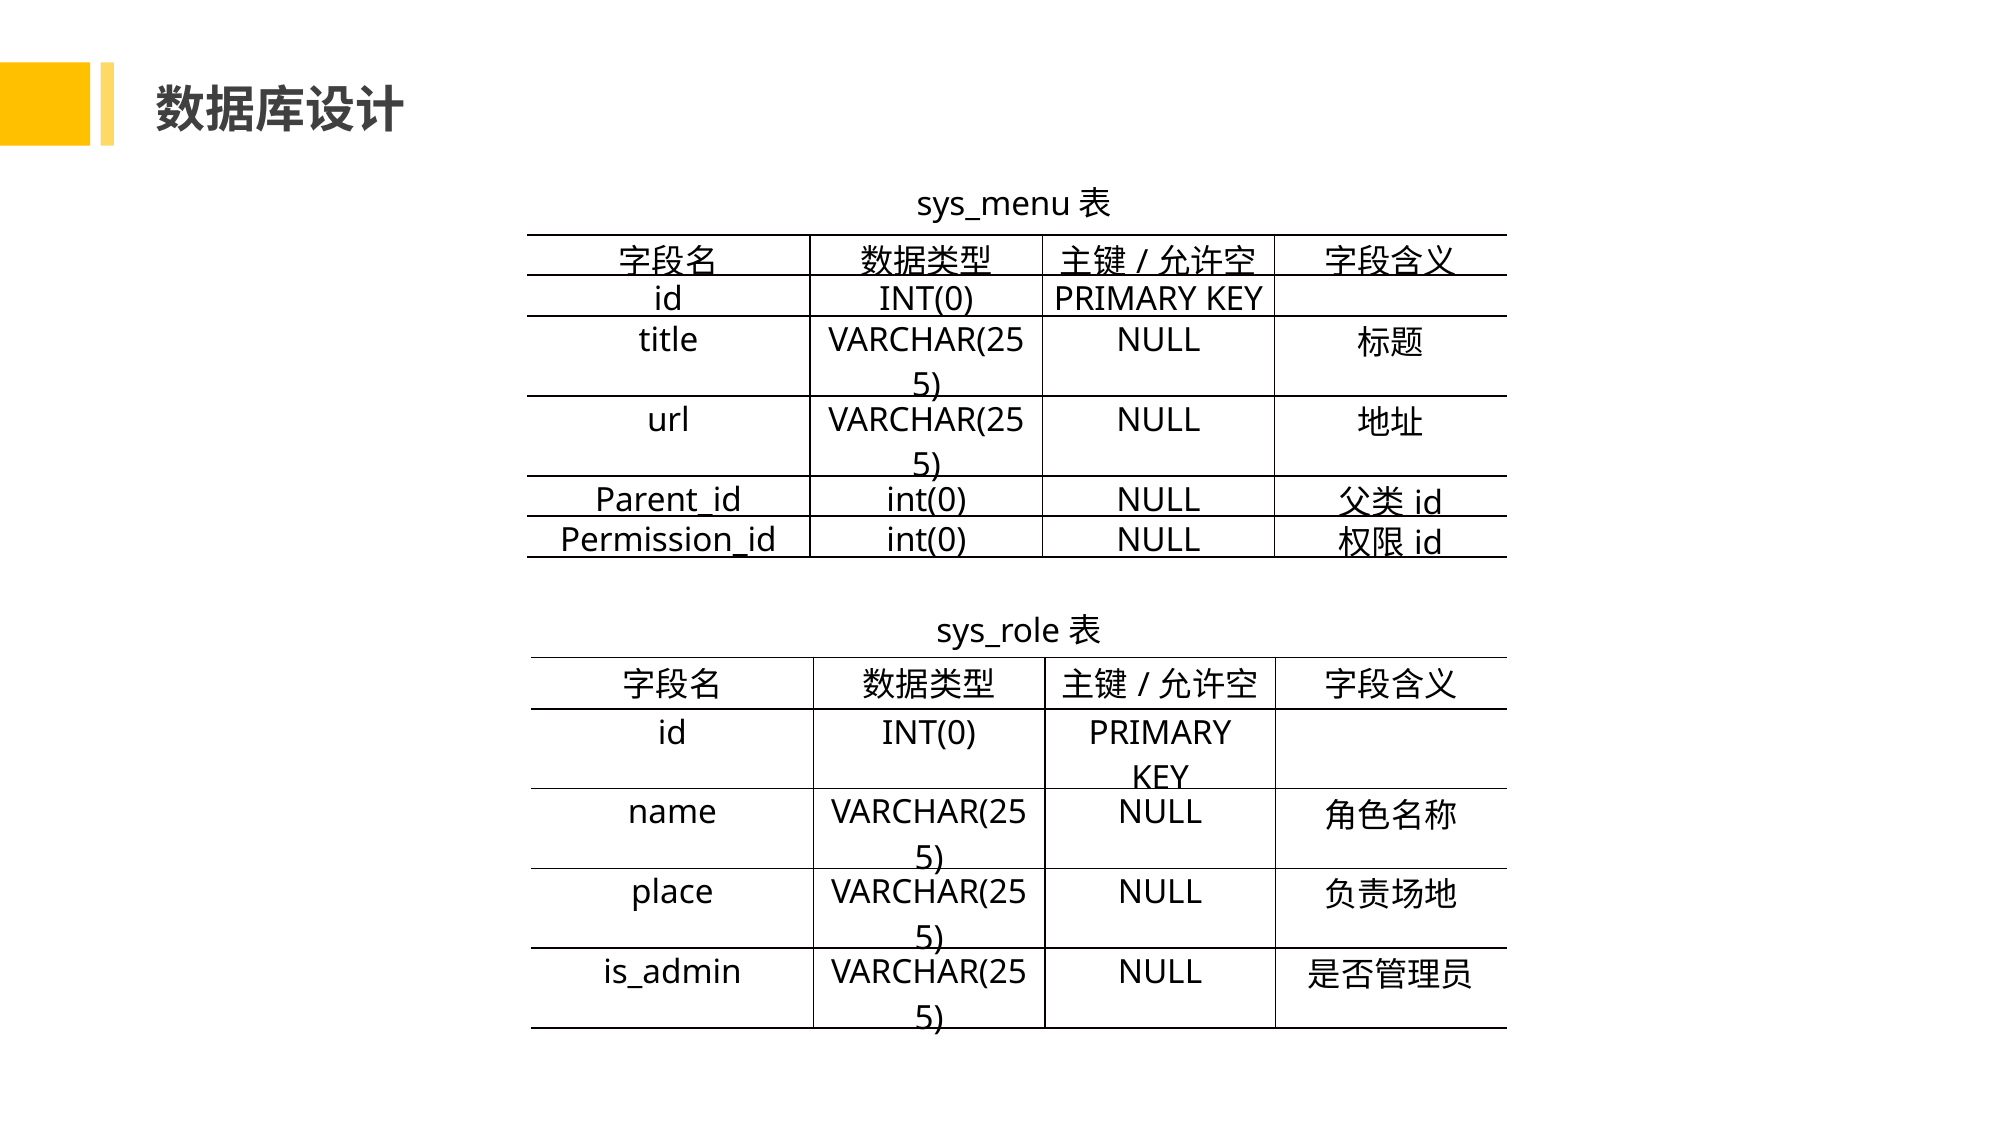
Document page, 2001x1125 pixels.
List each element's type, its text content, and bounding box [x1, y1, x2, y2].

table_cell NULL [1046, 949, 1275, 1027]
table_cell INT(0) [814, 710, 1044, 788]
text_box sys_role表 [561, 602, 1477, 657]
table_header 字段含义 [1275, 236, 1507, 274]
table_header 字段含义 [1276, 658, 1507, 708]
table_cell 是否管理员 [1276, 949, 1507, 1027]
table_cell id [531, 710, 813, 788]
table_cell NULL [1046, 789, 1275, 868]
table_cell INT(0) [811, 276, 1042, 315]
table_cell VARCHAR(255) [814, 789, 1044, 868]
table_cell Permission_id [527, 517, 809, 556]
table_header 主键/允许空 [1046, 658, 1275, 708]
table_cell 标题 [1275, 317, 1507, 395]
table_cell NULL [1043, 517, 1274, 556]
table_cell VARCHAR(255) [811, 317, 1042, 395]
table_cell 父类id [1275, 477, 1507, 515]
table_cell int(0) [811, 517, 1042, 556]
text_box sys_menu表 [554, 174, 1475, 229]
table_header 主键/允许空 [1043, 236, 1274, 274]
table_cell [1275, 276, 1507, 315]
table_cell NULL [1046, 869, 1275, 947]
table_cell place [531, 869, 813, 947]
table_cell Parent_id [527, 477, 809, 515]
table_cell VARCHAR(255) [811, 397, 1042, 475]
table_cell NULL [1043, 317, 1274, 395]
table_cell [1276, 710, 1507, 788]
table_cell name [531, 789, 813, 868]
table_cell 角色名称 [1276, 789, 1507, 868]
table_cell id [527, 276, 809, 315]
table_header 字段名 [527, 236, 809, 274]
table_cell VARCHAR(255) [814, 869, 1044, 947]
table_header 数据类型 [811, 236, 1042, 274]
table_cell 权限id [1275, 517, 1507, 556]
table_header 数据类型 [814, 658, 1044, 708]
table_cell int(0) [811, 477, 1042, 515]
table_cell NULL [1043, 477, 1274, 515]
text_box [0, 62, 115, 146]
table_cell title [527, 317, 809, 395]
table_header 字段名 [531, 658, 813, 708]
table_cell PRIMARY KEY [1043, 276, 1274, 315]
table_cell 负责场地 [1276, 869, 1507, 947]
table_cell VARCHAR(255) [814, 949, 1044, 1027]
table_cell is_admin [531, 949, 813, 1027]
text_box 数据库设计 [140, 69, 633, 145]
table_cell 地址 [1275, 397, 1507, 475]
table_cell PRIMARY KEY [1046, 710, 1275, 788]
table_cell url [527, 397, 809, 475]
table_cell NULL [1043, 397, 1274, 475]
